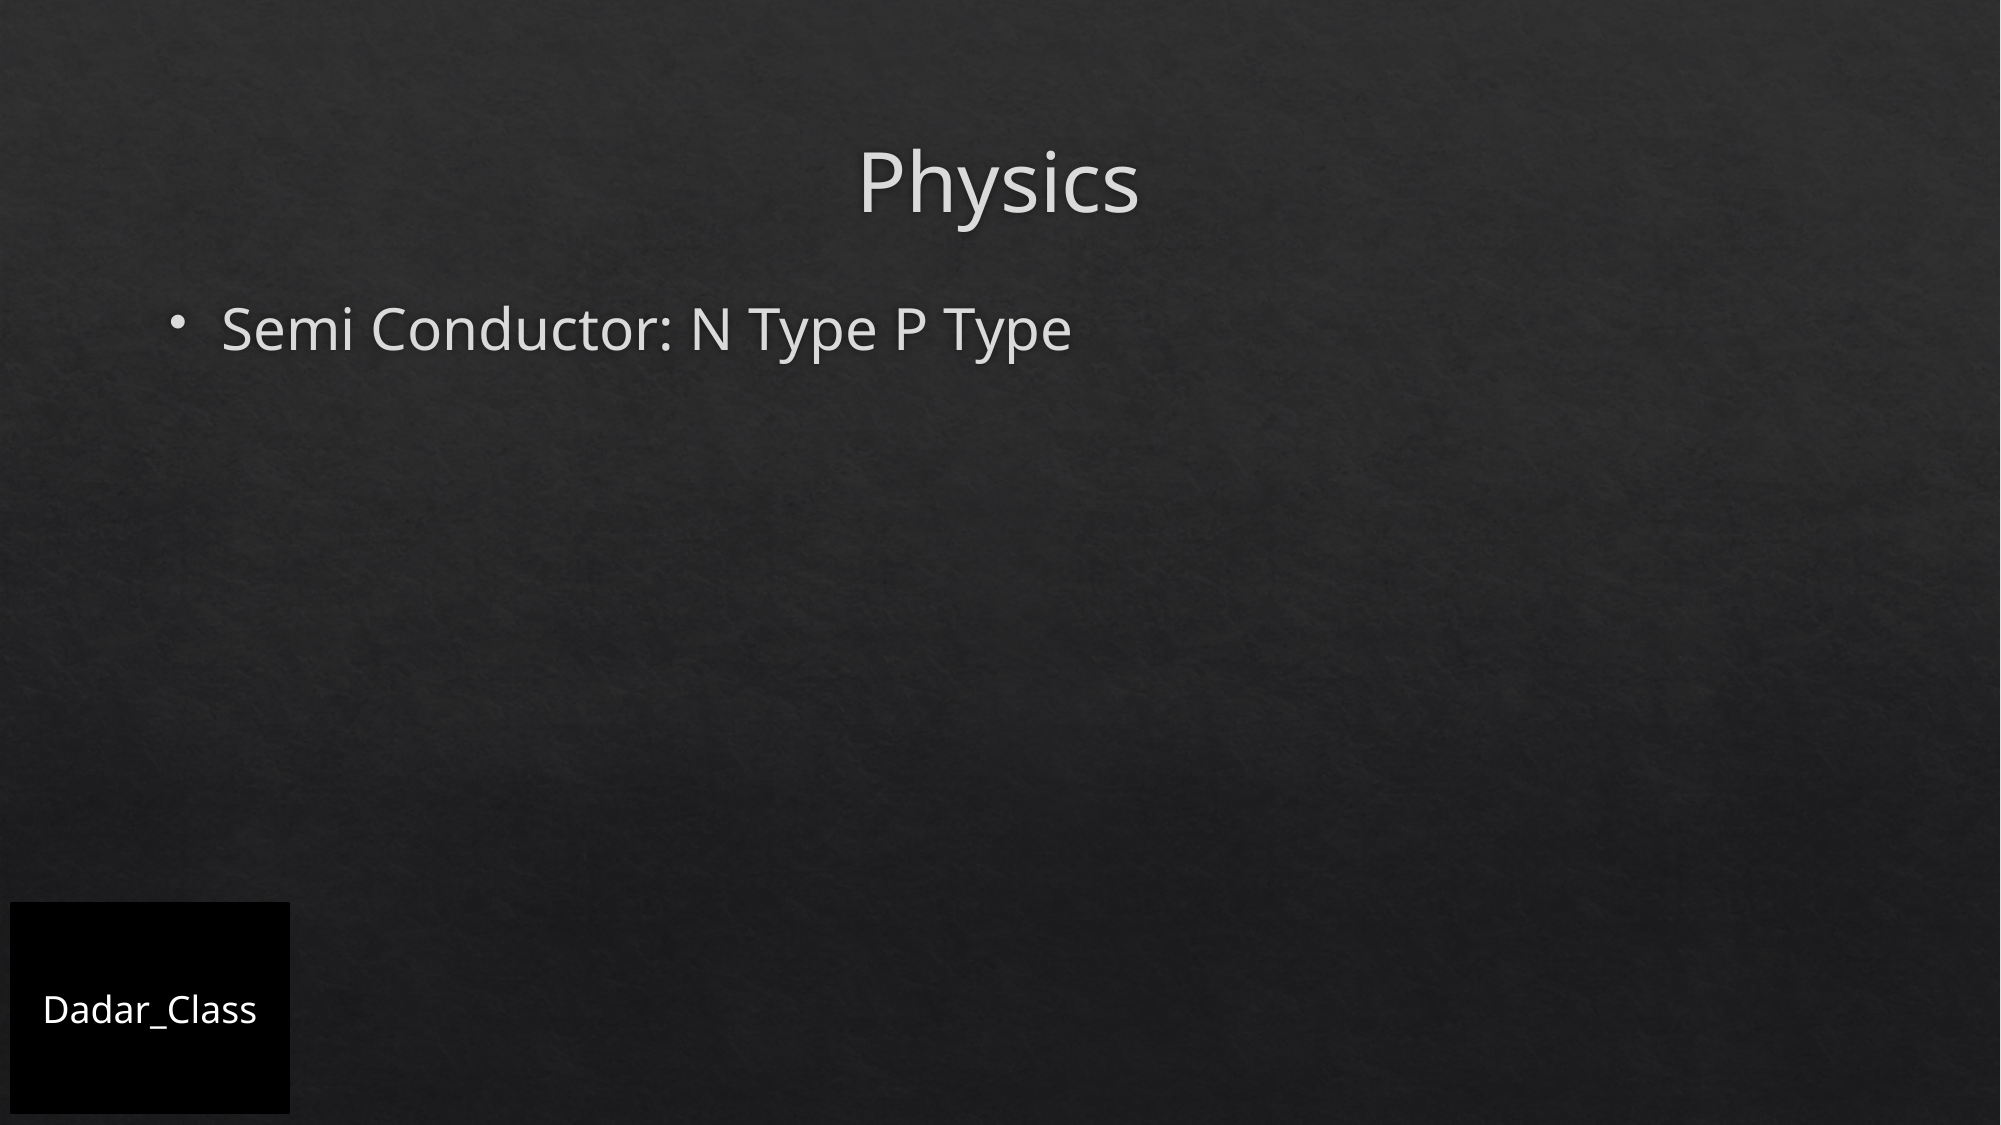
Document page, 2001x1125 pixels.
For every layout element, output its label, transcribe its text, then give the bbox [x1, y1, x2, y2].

text_box Dadar_Class [10, 902, 290, 1114]
title Physics [149, 99, 1849, 260]
list Semi Conductor: N Type P Type [149, 284, 1849, 950]
